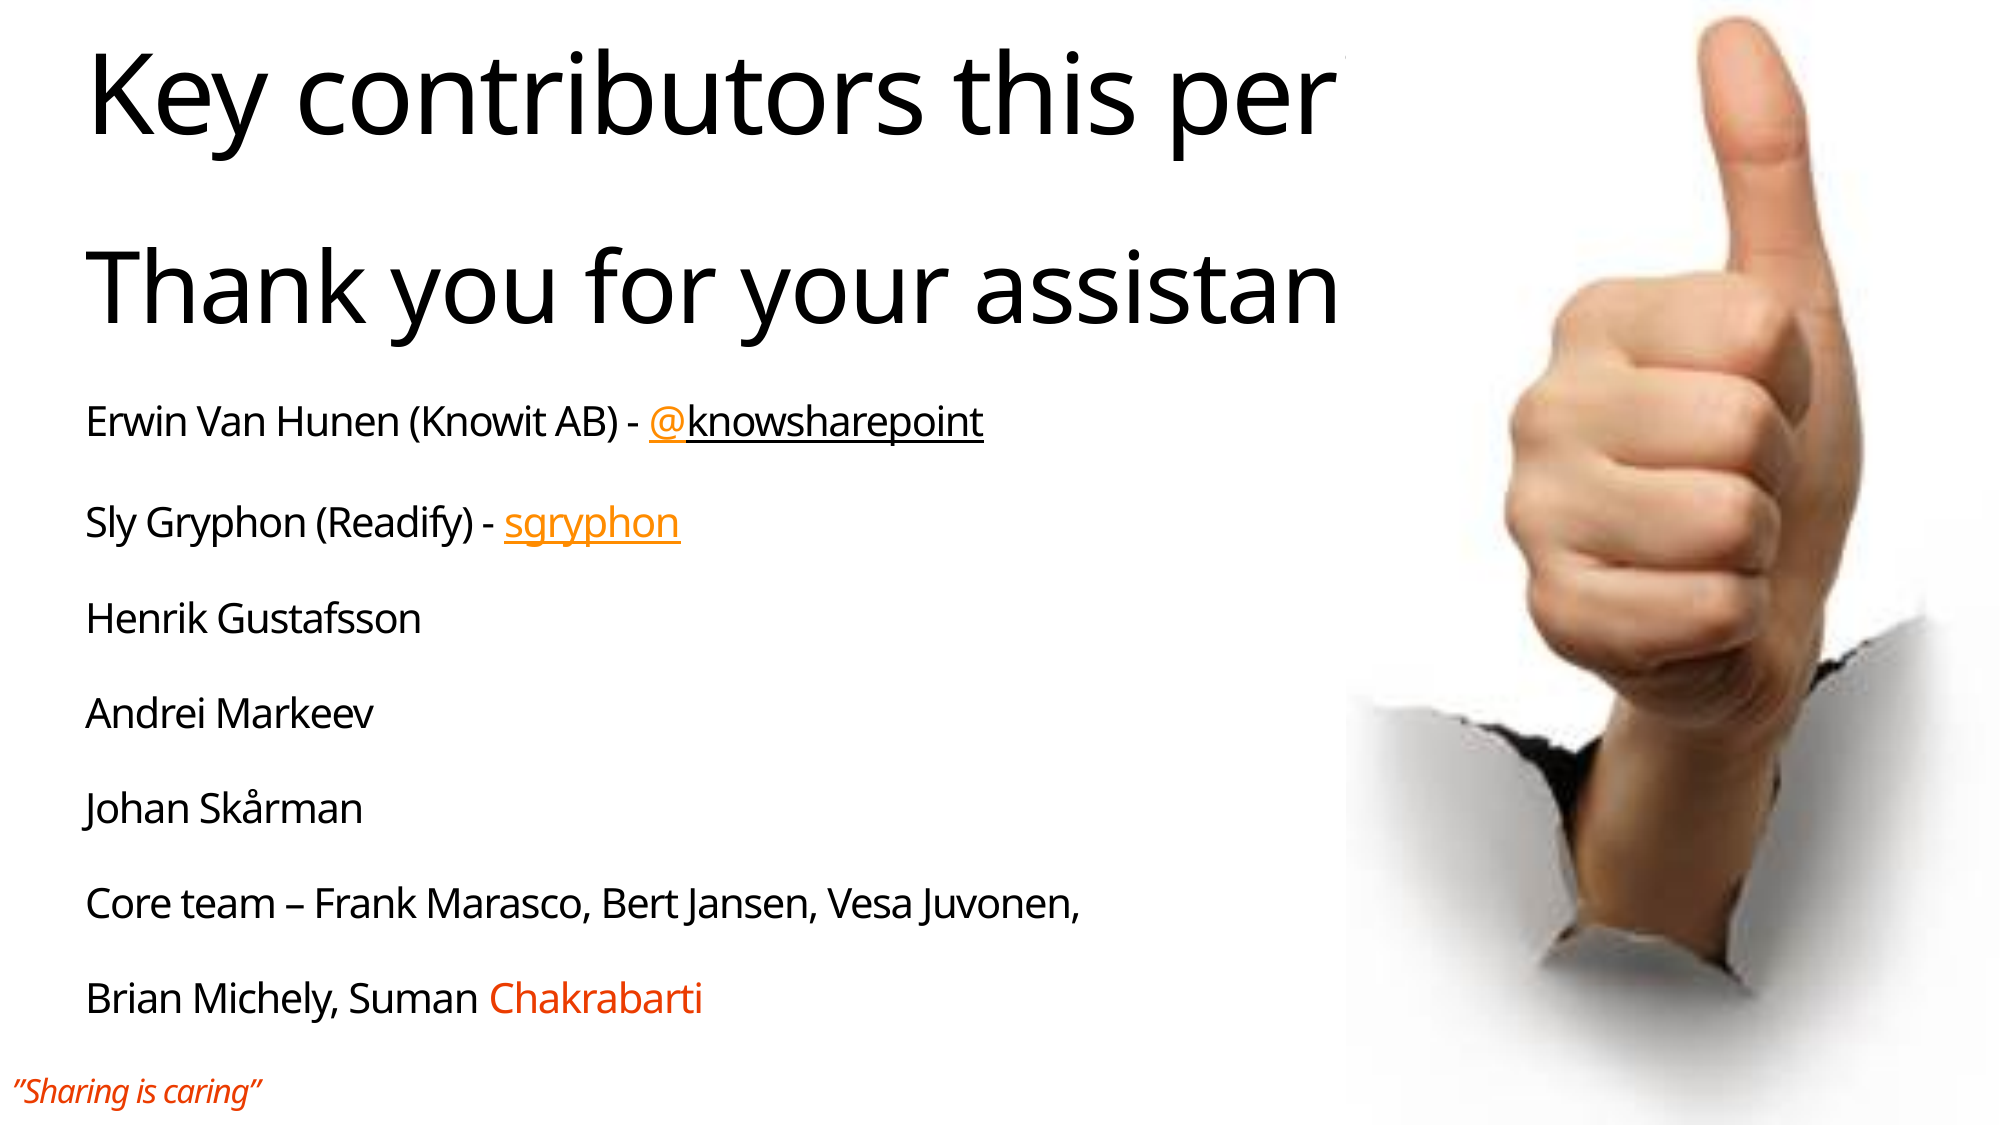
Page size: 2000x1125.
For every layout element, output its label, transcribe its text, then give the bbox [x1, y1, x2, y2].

title Key contributors this period [85, 37, 1346, 161]
list Thank you for your assistance! Erwin Van Hunen (Knowit AB) - @knowsharepoint Sly Gryphon (Readify) - sgryphon Henrik Gustafsson Andrei Markeev Johan Skårman Core team – Frank Marasco, Bert Jansen, Vesa Juvonen, Brian Michely, Suman Chakrabarti [85, 237, 1346, 562]
picture [1346, 0, 2000, 1125]
